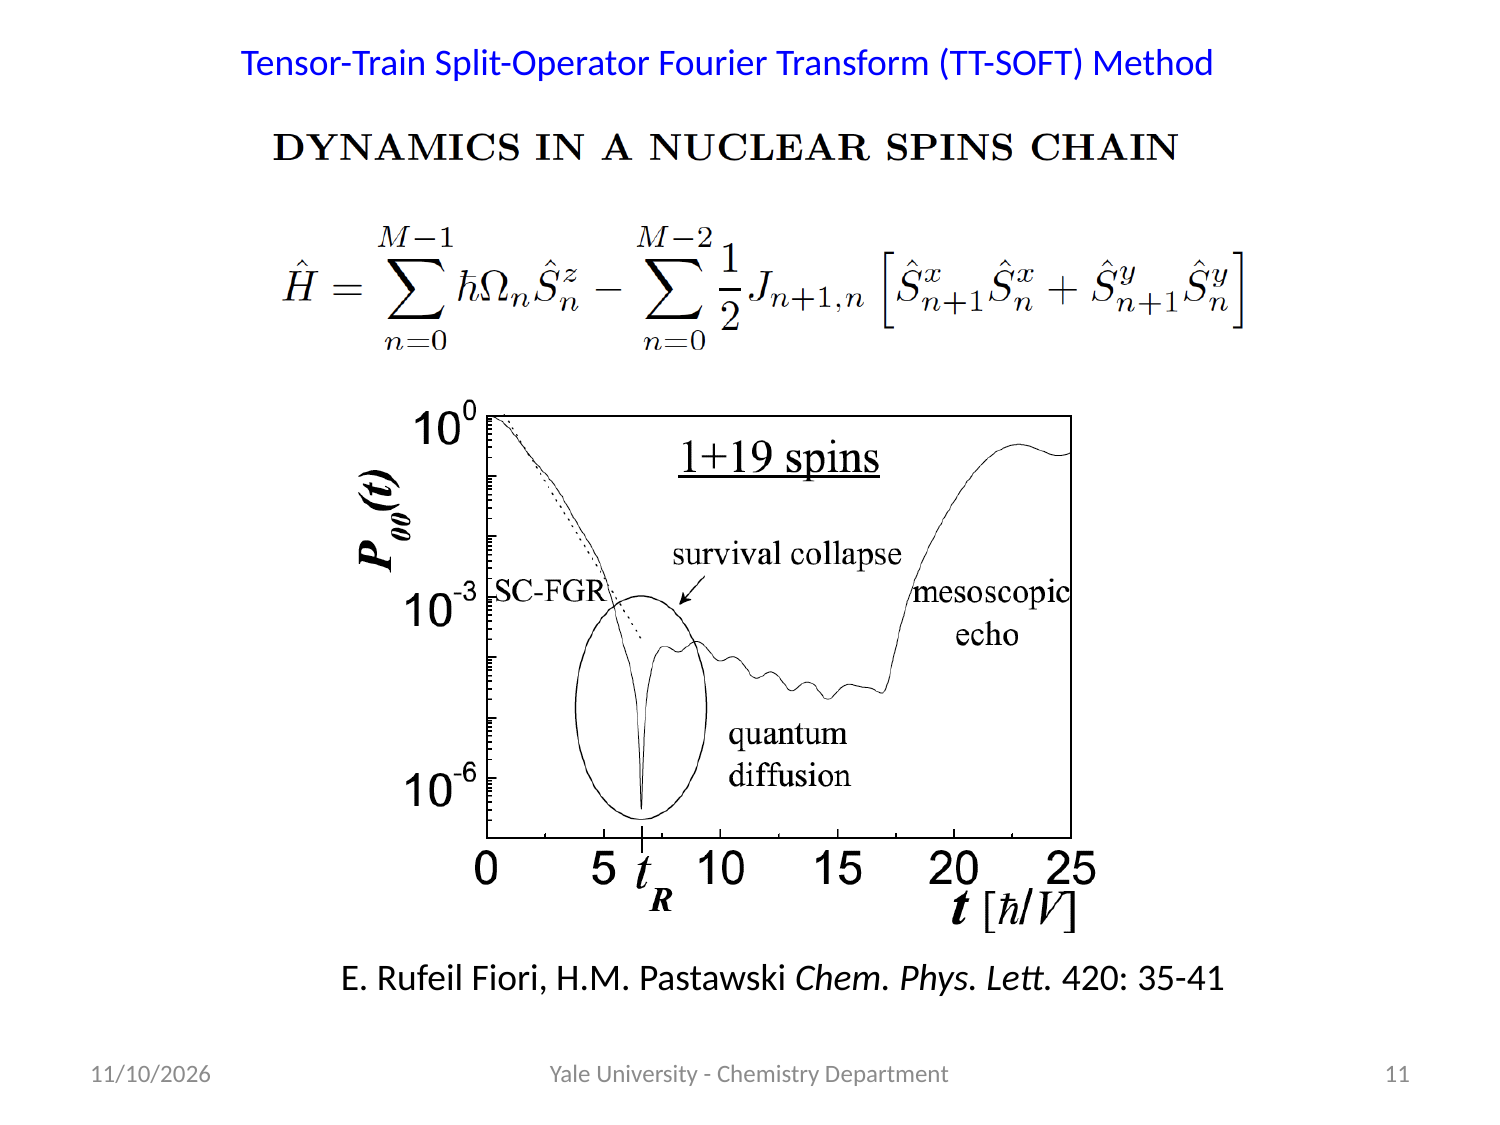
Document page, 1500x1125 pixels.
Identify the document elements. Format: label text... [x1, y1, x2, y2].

slide_number 11 [1074, 1042, 1425, 1103]
picture [250, 109, 1258, 970]
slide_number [75, 1042, 425, 1103]
text_box Tensor-Train Split-Operator Fourier Transform (TT-SOFT) Method [31, 30, 1425, 91]
text_box E. Rufeil Fiori, H.M. Pastawski Chem. Phys. Lett. 420: 35-41 [325, 945, 1240, 1006]
footer Yale University - Chemistry Department [512, 1042, 988, 1103]
